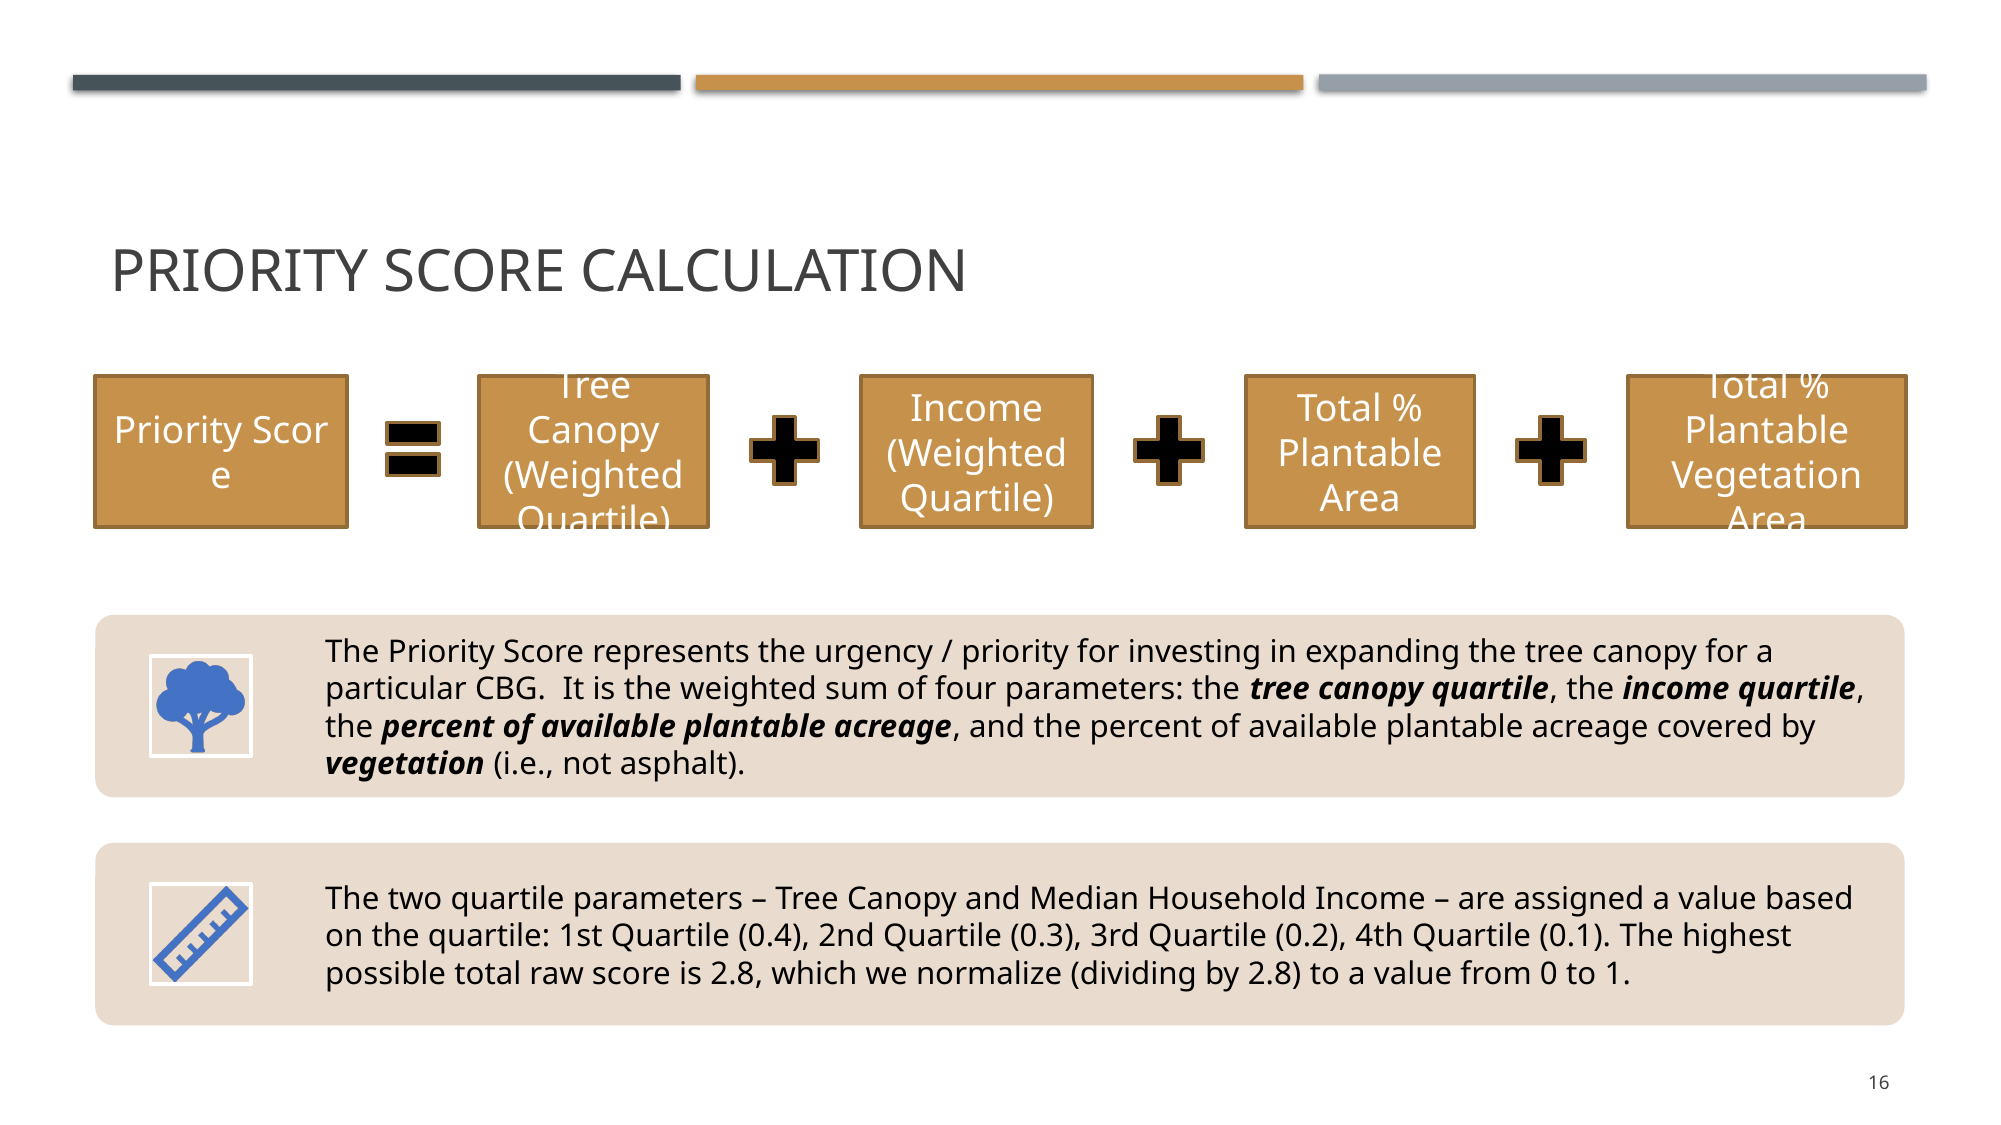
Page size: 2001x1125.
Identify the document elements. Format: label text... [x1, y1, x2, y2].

text_box Income (Weighted Quartile) [859, 374, 1094, 513]
text_box [385, 421, 441, 446]
text_box Total % Plantable Area [1244, 374, 1476, 513]
text_box [385, 452, 441, 477]
text_box [1515, 415, 1587, 486]
title Priority score Calculation [95, 115, 1905, 311]
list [94, 515, 1906, 1125]
text_box Priority Score [93, 374, 349, 514]
text_box [1133, 415, 1205, 486]
text_box Tree Canopy (Weighted Quartile) [477, 374, 710, 513]
text_box [749, 415, 820, 486]
text_box Total % Plantable Vegetation Area [1626, 374, 1908, 514]
